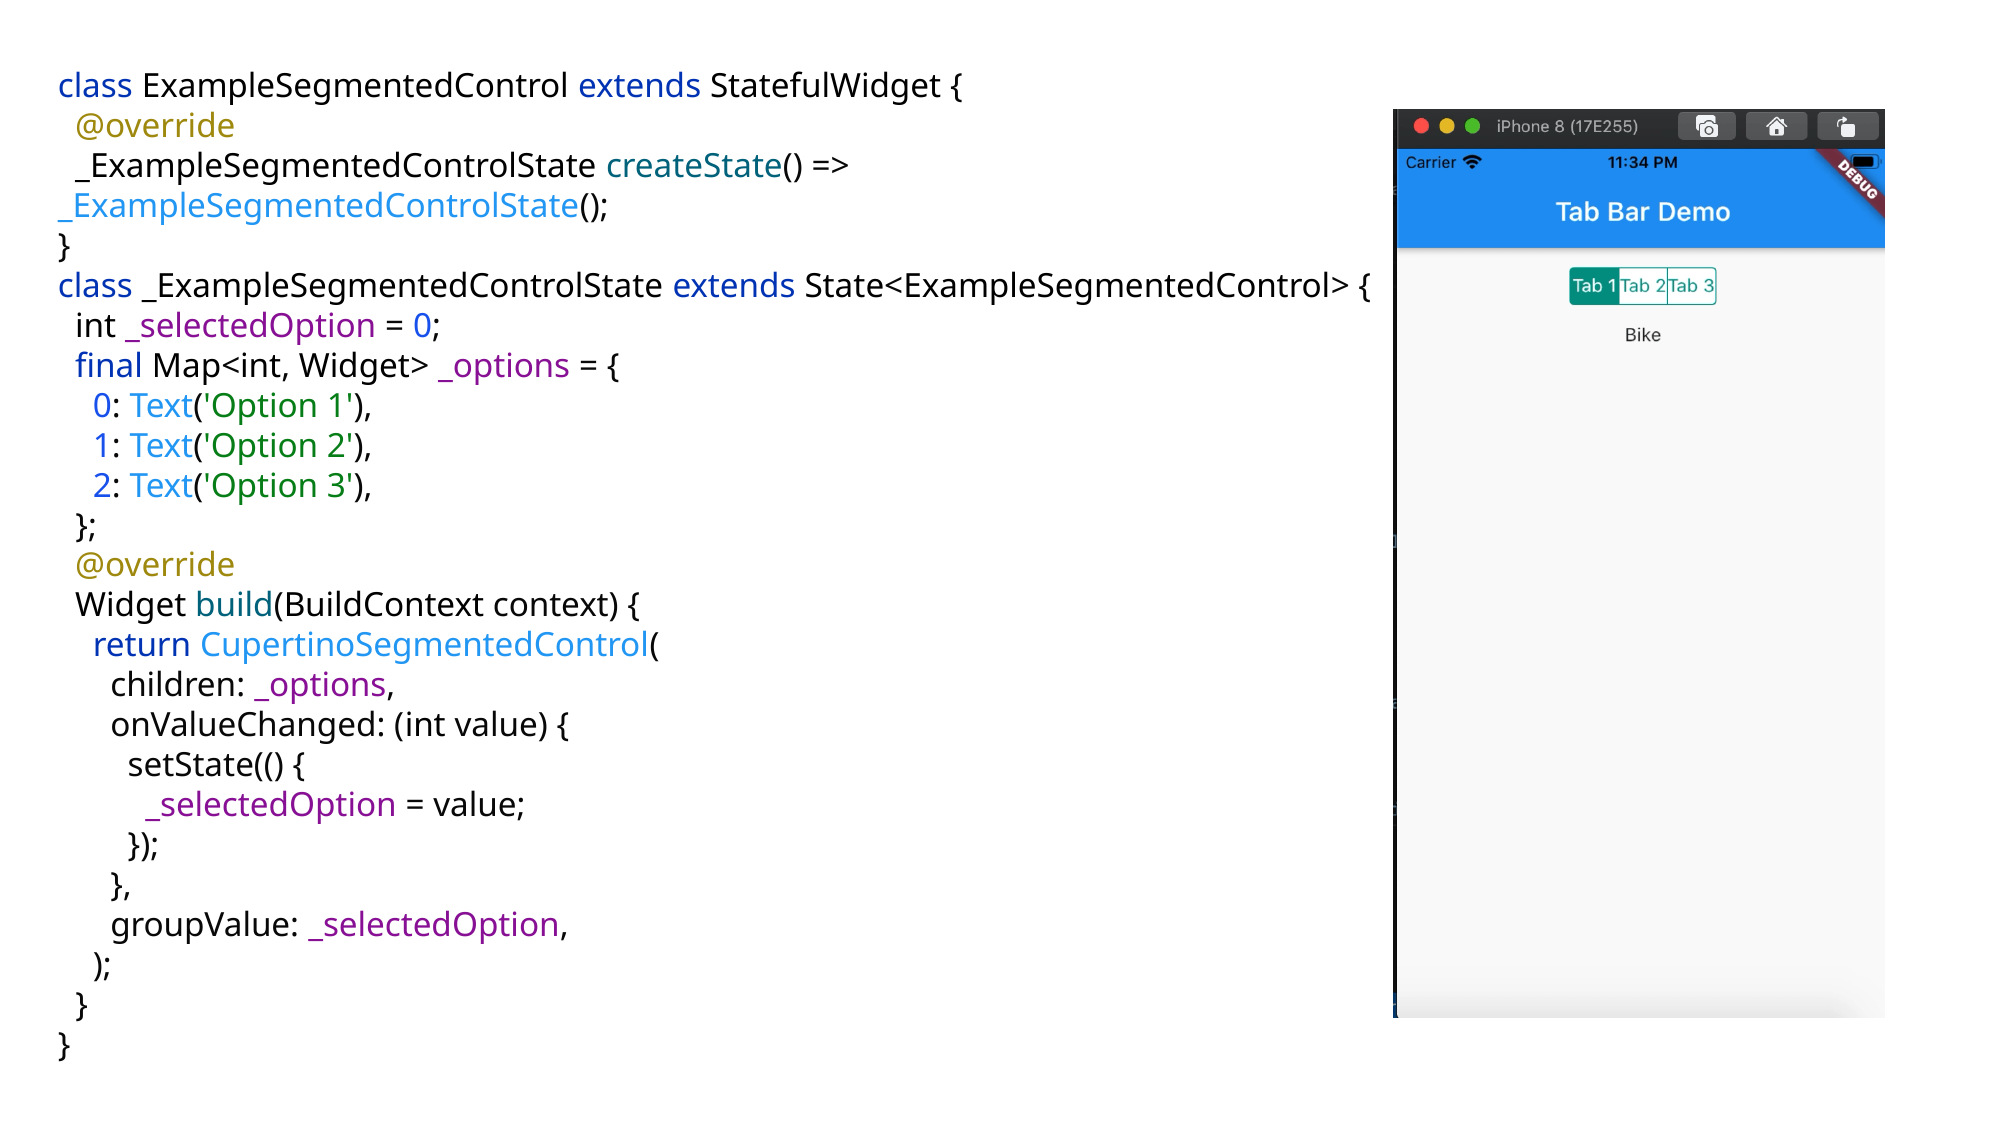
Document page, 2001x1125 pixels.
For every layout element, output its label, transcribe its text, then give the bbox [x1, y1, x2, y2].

text_box class ExampleSegmentedControl extends StatefulWidget { @override _ExampleSegmentedControlState createState() => _ExampleSegmentedControlState(); } class _ExampleSegmentedControlState extends State<ExampleSegmentedControl> { int _selectedOption = 0; final Map<int, Widget> _options = { 0: Text('Option 1'), 1: Text('Option 2'), 2: Text('Option 3'), }; @override Widget build(BuildContext context) { return CupertinoSegmentedControl( children: _options, onValueChanged: (int value) { setState(() { _selectedOption = value; }); }, groupValue: _selectedOption, ); } } [42, 57, 1394, 1071]
picture [1393, 109, 1885, 1019]
